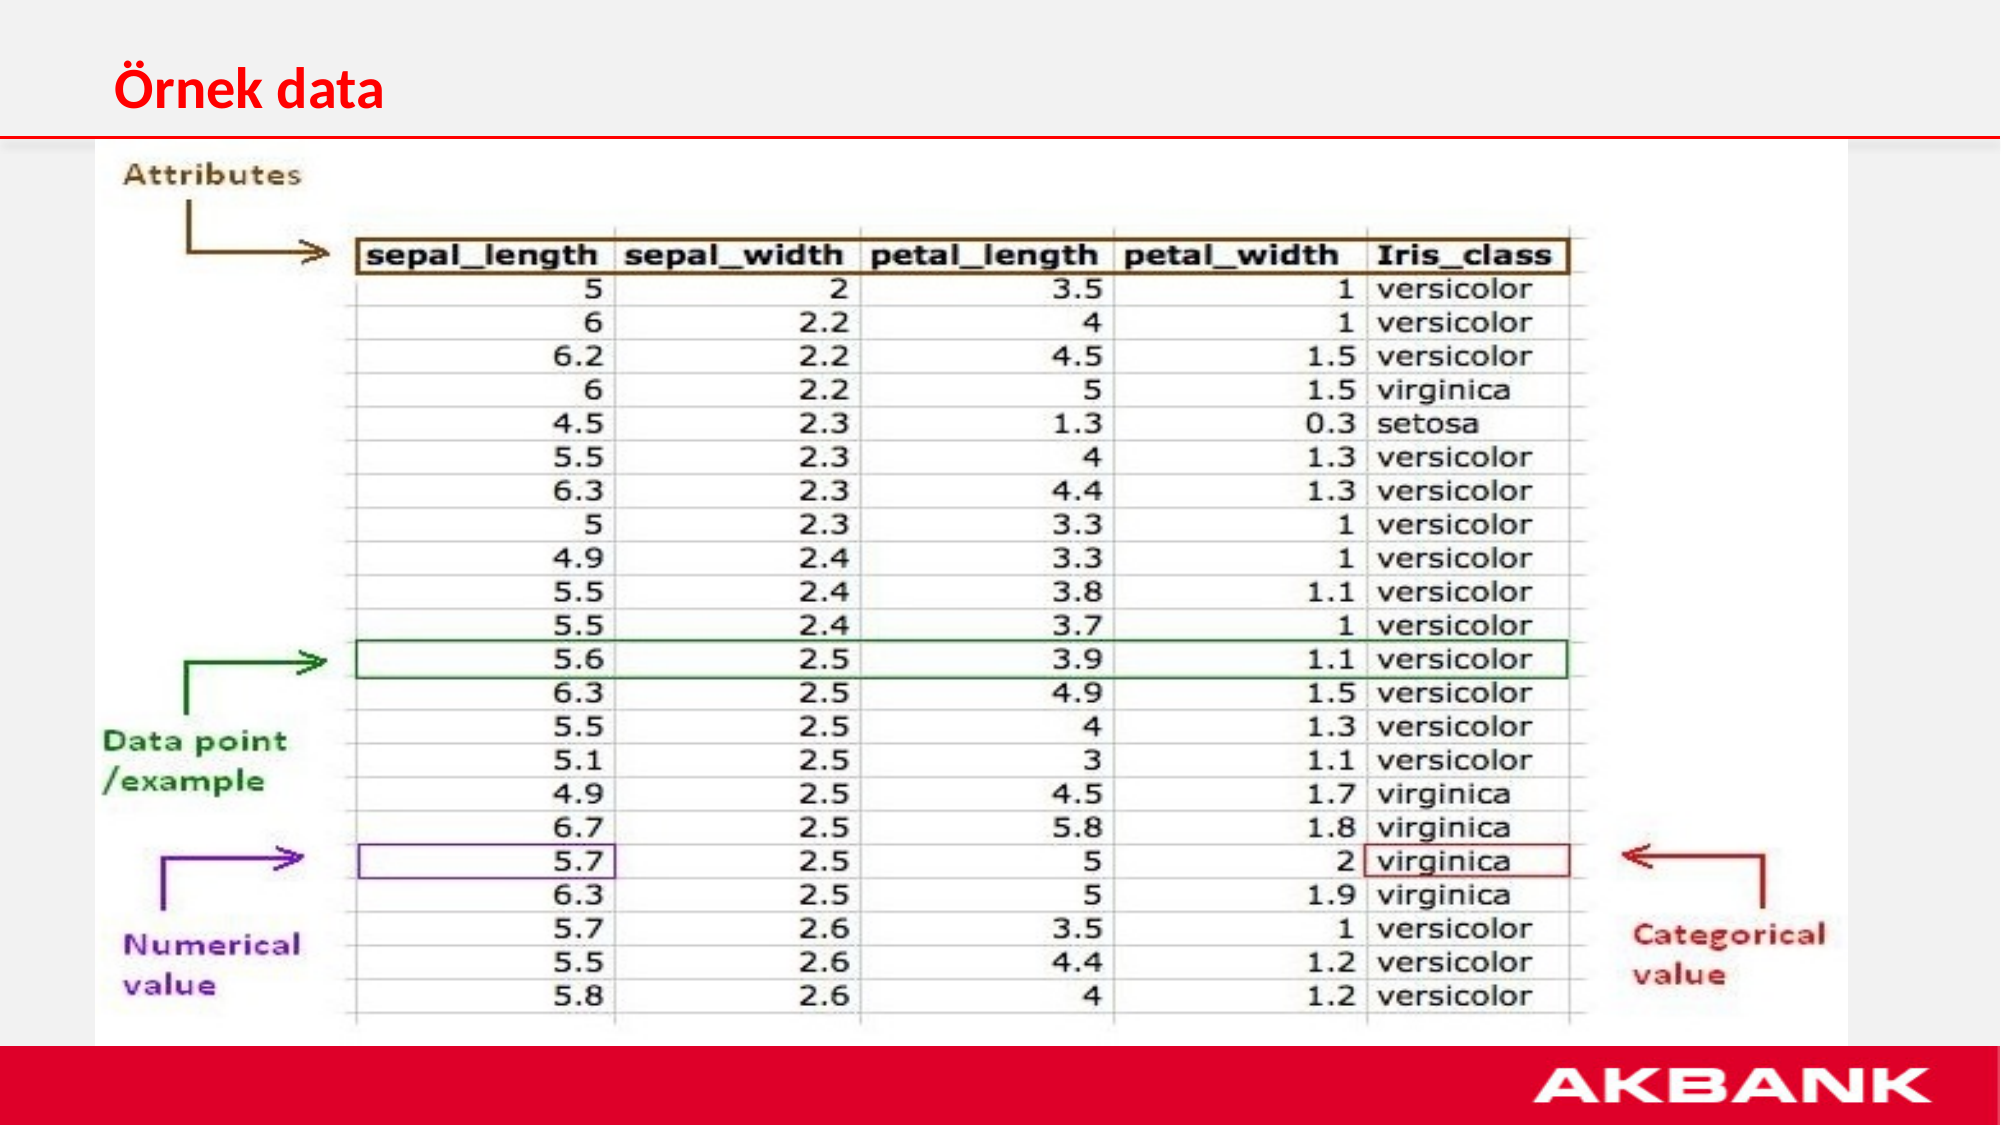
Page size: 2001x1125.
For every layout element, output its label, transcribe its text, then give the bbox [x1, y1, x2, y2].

picture [0, 1046, 2000, 1125]
title Örnek data [99, 44, 1901, 126]
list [95, 139, 1848, 1046]
